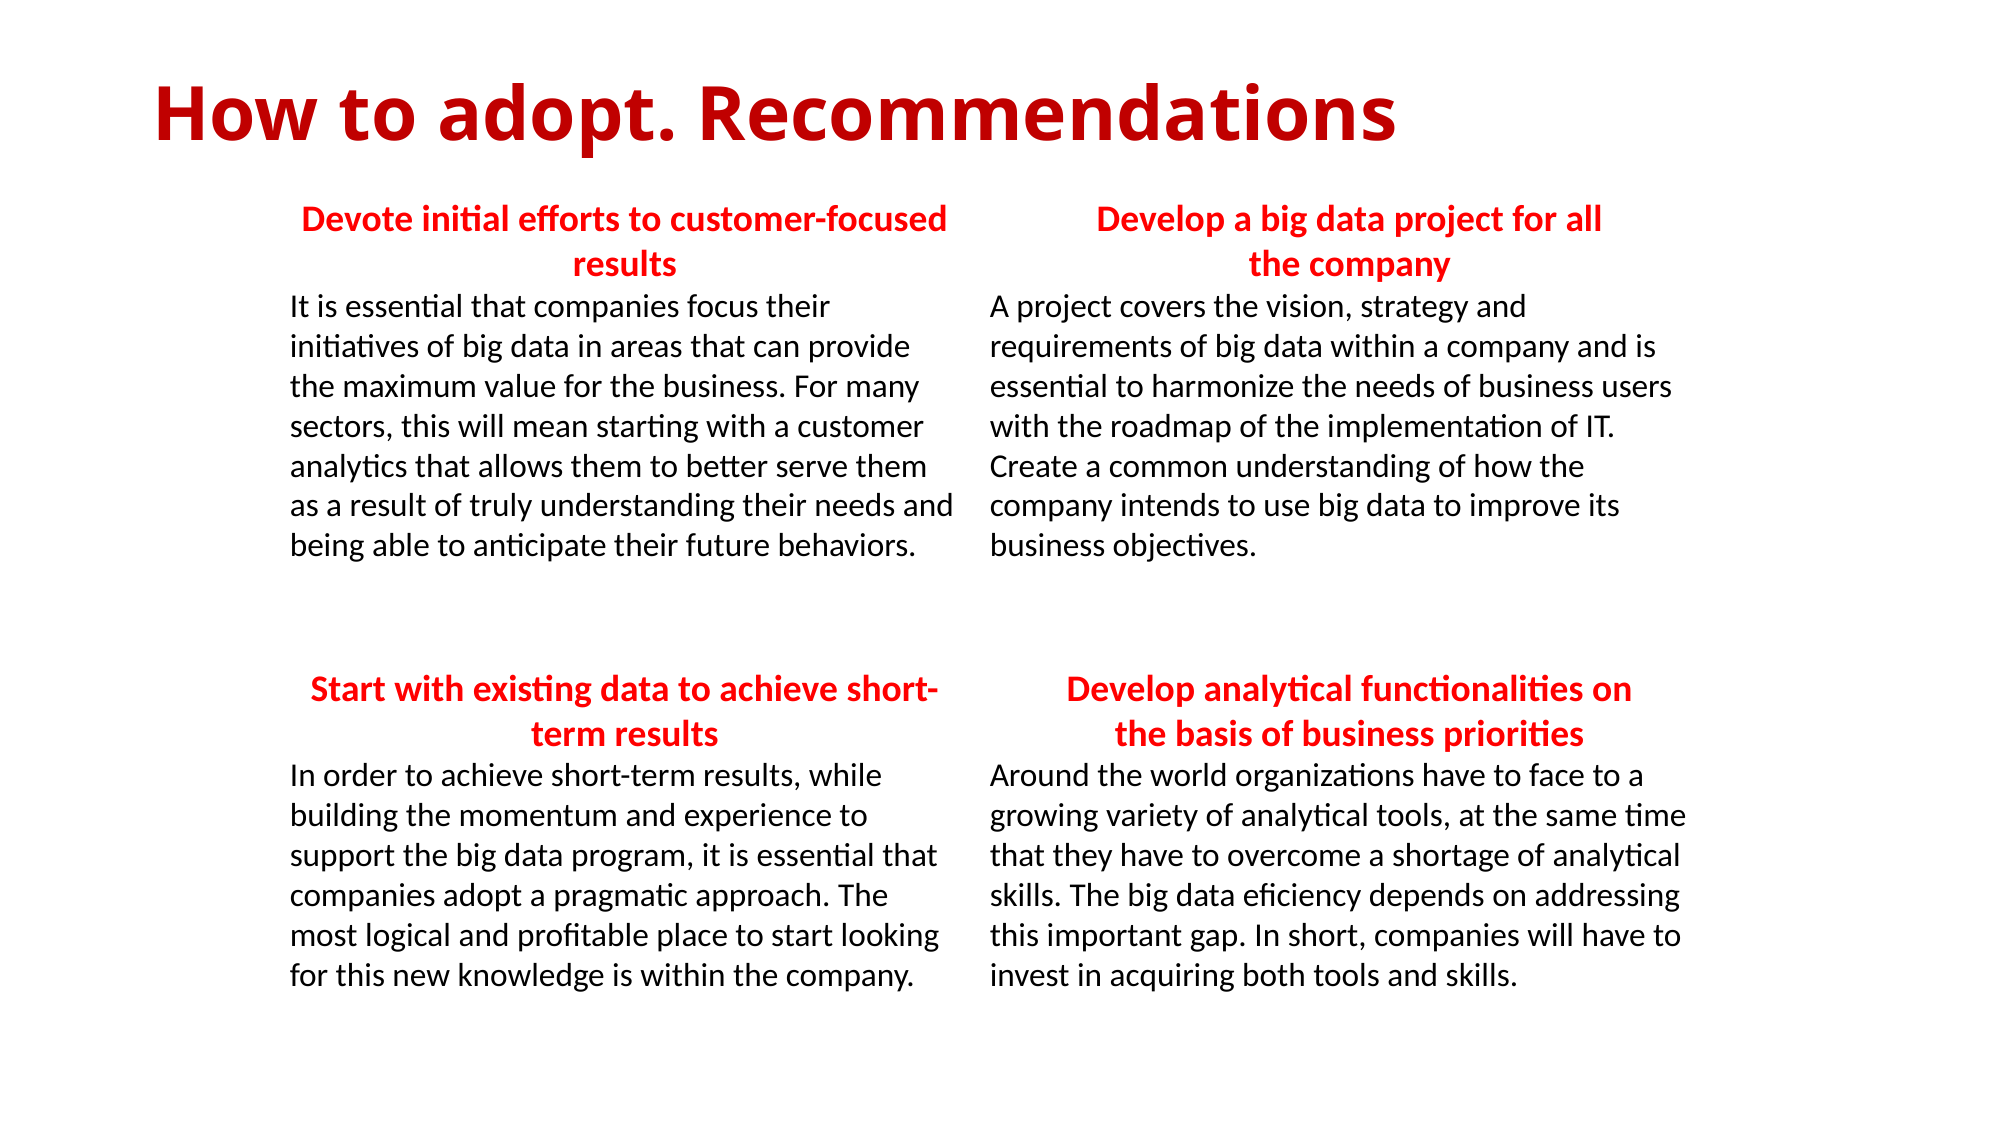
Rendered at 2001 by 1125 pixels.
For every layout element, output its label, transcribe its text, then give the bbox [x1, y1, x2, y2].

text_box Develop a big data project for all the company A project covers the vision, strategy and requirements of big data within a company and is essential to harmonize the needs of business users with the roadmap of the implementation of IT. Create a common understanding of how the company intends to use big data to improve its business objectives. [974, 186, 1725, 571]
text_box Devote initial efforts to customer-focused results It is essential that companies focus their initiatives of big data in areas that can provide the maximum value for the business. For many sectors, this will mean starting with a customer analytics that allows them to better serve them as a result of truly understanding their needs and being able to anticipate their future behaviors. [275, 186, 974, 571]
text_box Start with existing data to achieve short-term results In order to achieve short-term results, while building the momentum and experience to support the big data program, it is essential that companies adopt a pragmatic approach. The most logical and profitable place to start looking for this new knowledge is within the company. [275, 656, 974, 1001]
text_box Develop analytical functionalities on the basis of business priorities Around the world organizations have to face to a growing variety of analytical tools, at the same time that they have to overcome a shortage of analytical skills. The big data eficiency depends on addressing this important gap. In short, companies will have to invest in acquiring both tools and skills. [974, 656, 1725, 1001]
title How to adopt. Recommendations [137, 59, 1863, 172]
